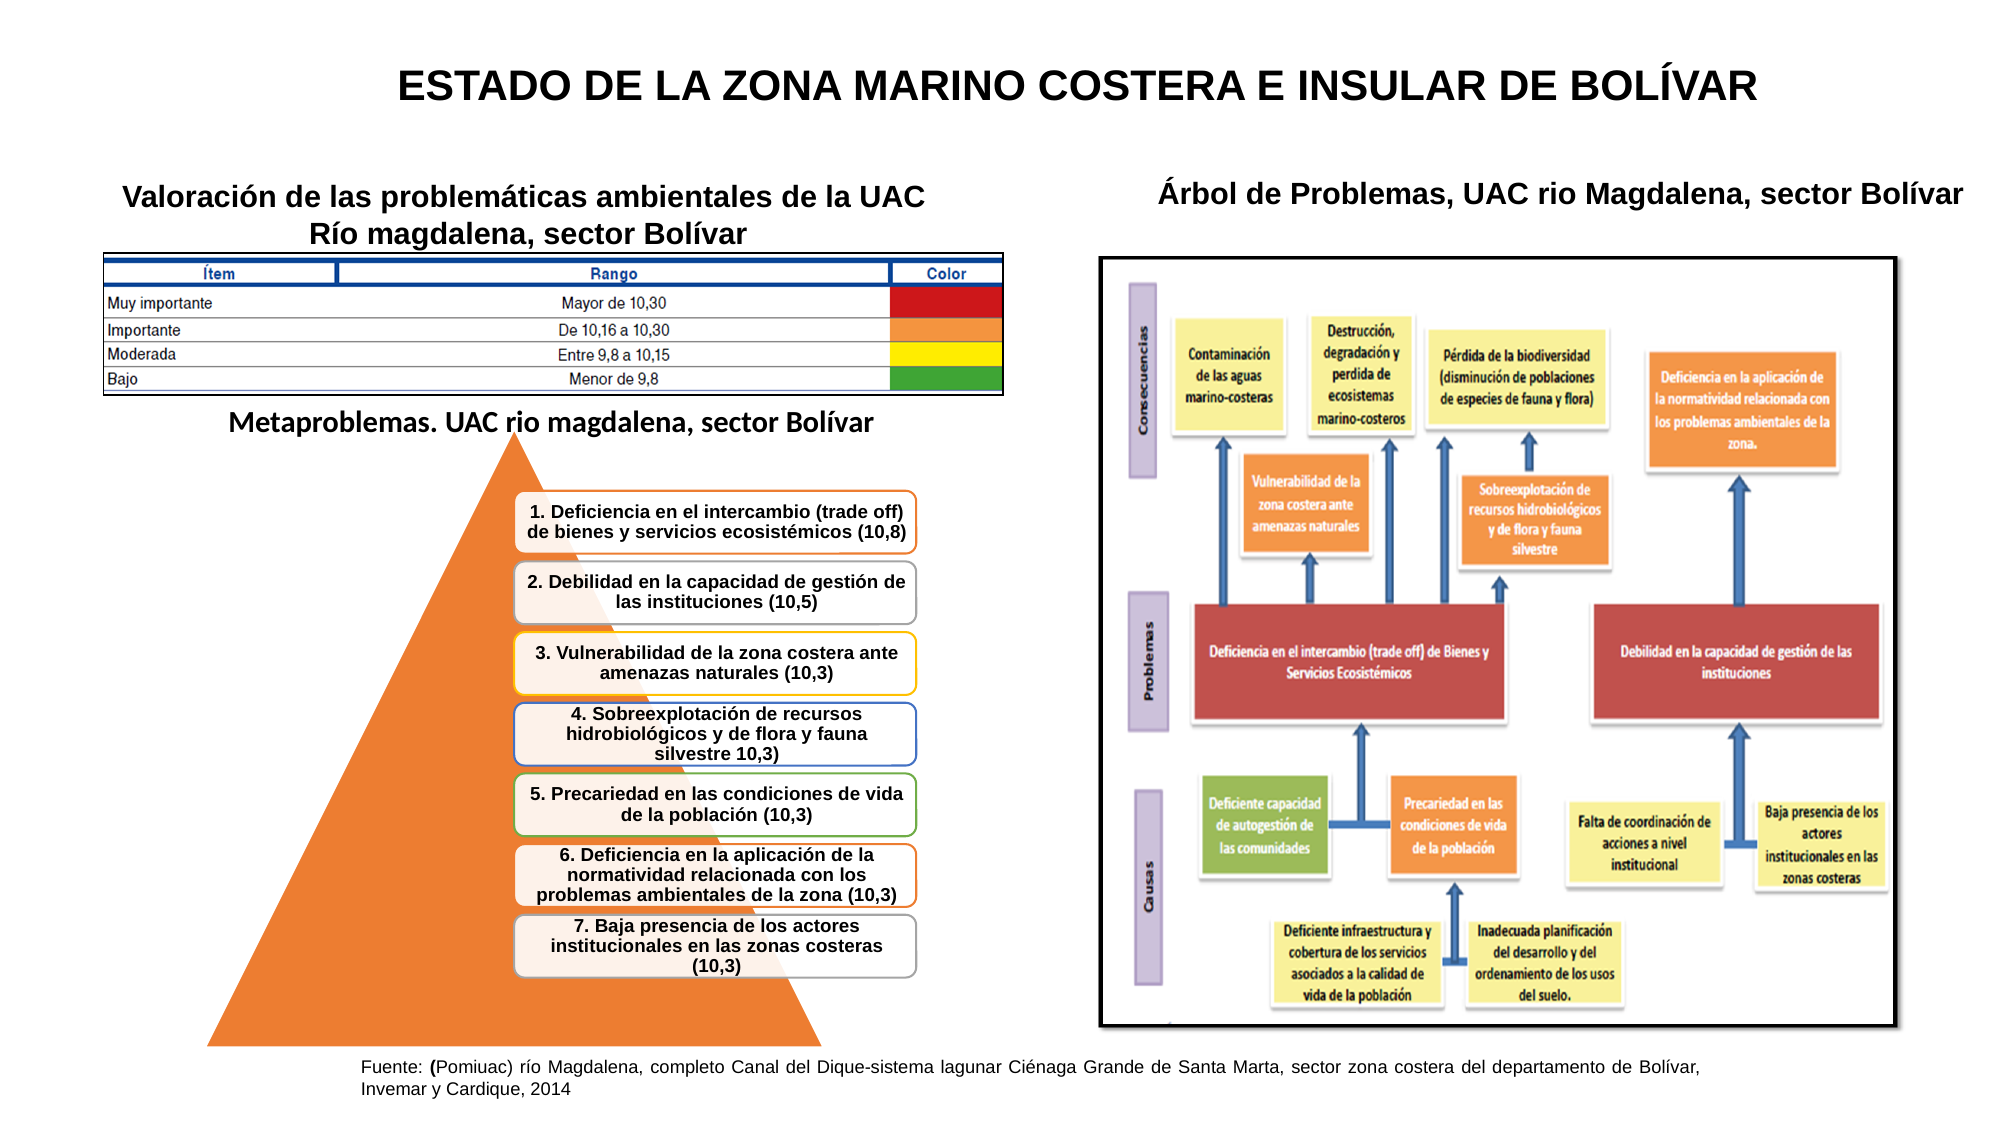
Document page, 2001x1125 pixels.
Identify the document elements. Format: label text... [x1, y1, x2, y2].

picture [1095, 253, 1907, 1035]
picture [104, 253, 1003, 395]
text_box Valoración de las problemáticas ambientales de la UAC Río magdalena, sector Bolívar [107, 169, 941, 253]
text_box Fuente: (Pomiuac) río Magdalena, completo Canal del Dique-sistema lagunar Ciénaga Grande de Santa Marta, sector zona costera del departamento de Bolívar, Invemar y Cardique, 2014 [346, 1047, 1718, 1106]
text_box Árbol de Problemas, UAC rio Magdalena, sector Bolívar [1143, 166, 1980, 219]
text_box Metaproblemas. UAC rio magdalena, sector Bolívar [213, 396, 889, 428]
text_box ESTADO DE LA ZONA MARINO COSTERA E INSULAR DE BOLÍVAR [382, 50, 1775, 117]
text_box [0, 428, 1140, 1048]
